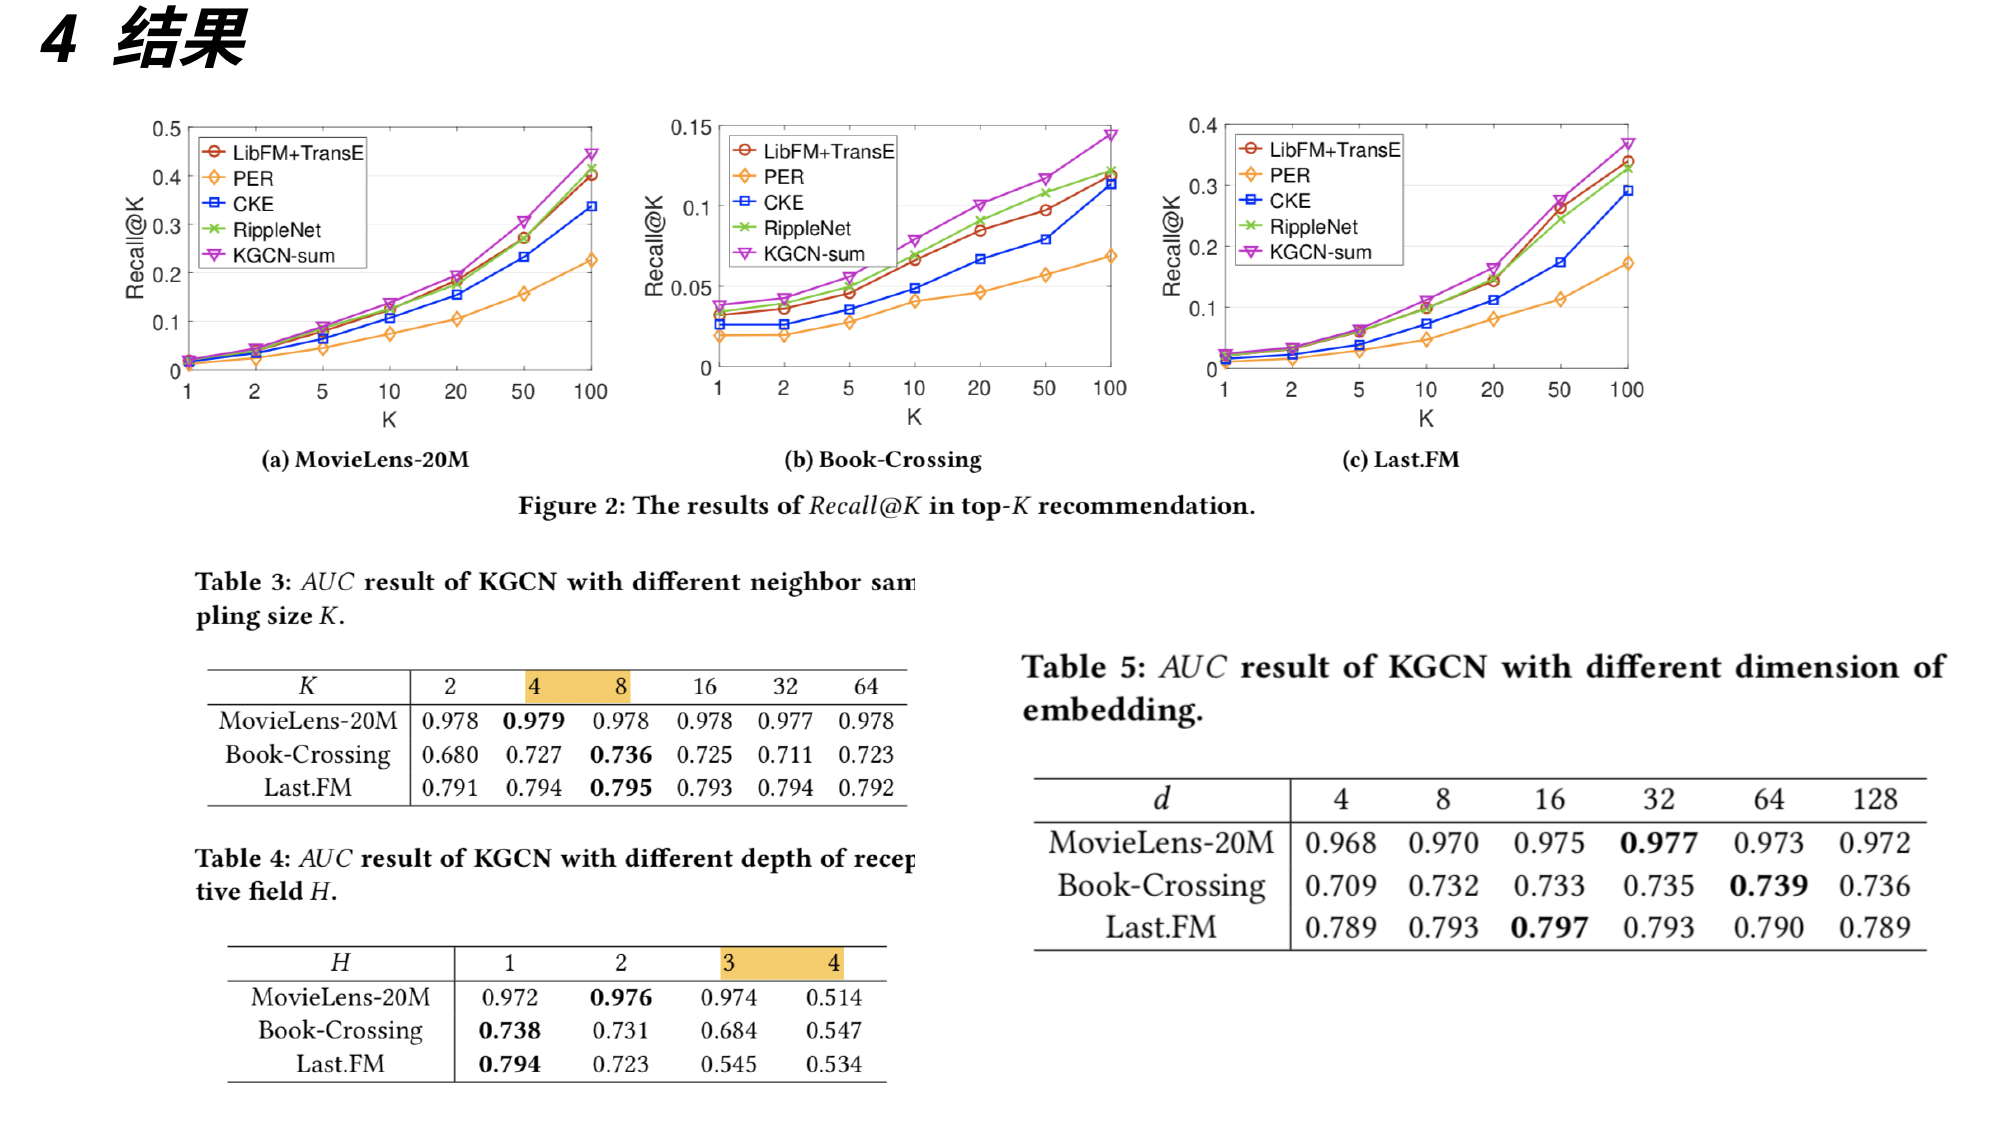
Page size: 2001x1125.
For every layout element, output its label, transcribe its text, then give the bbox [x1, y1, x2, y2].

picture [87, 102, 1685, 536]
picture [171, 547, 915, 1100]
title 4 结果 [26, 27, 1209, 54]
picture [999, 638, 1973, 968]
